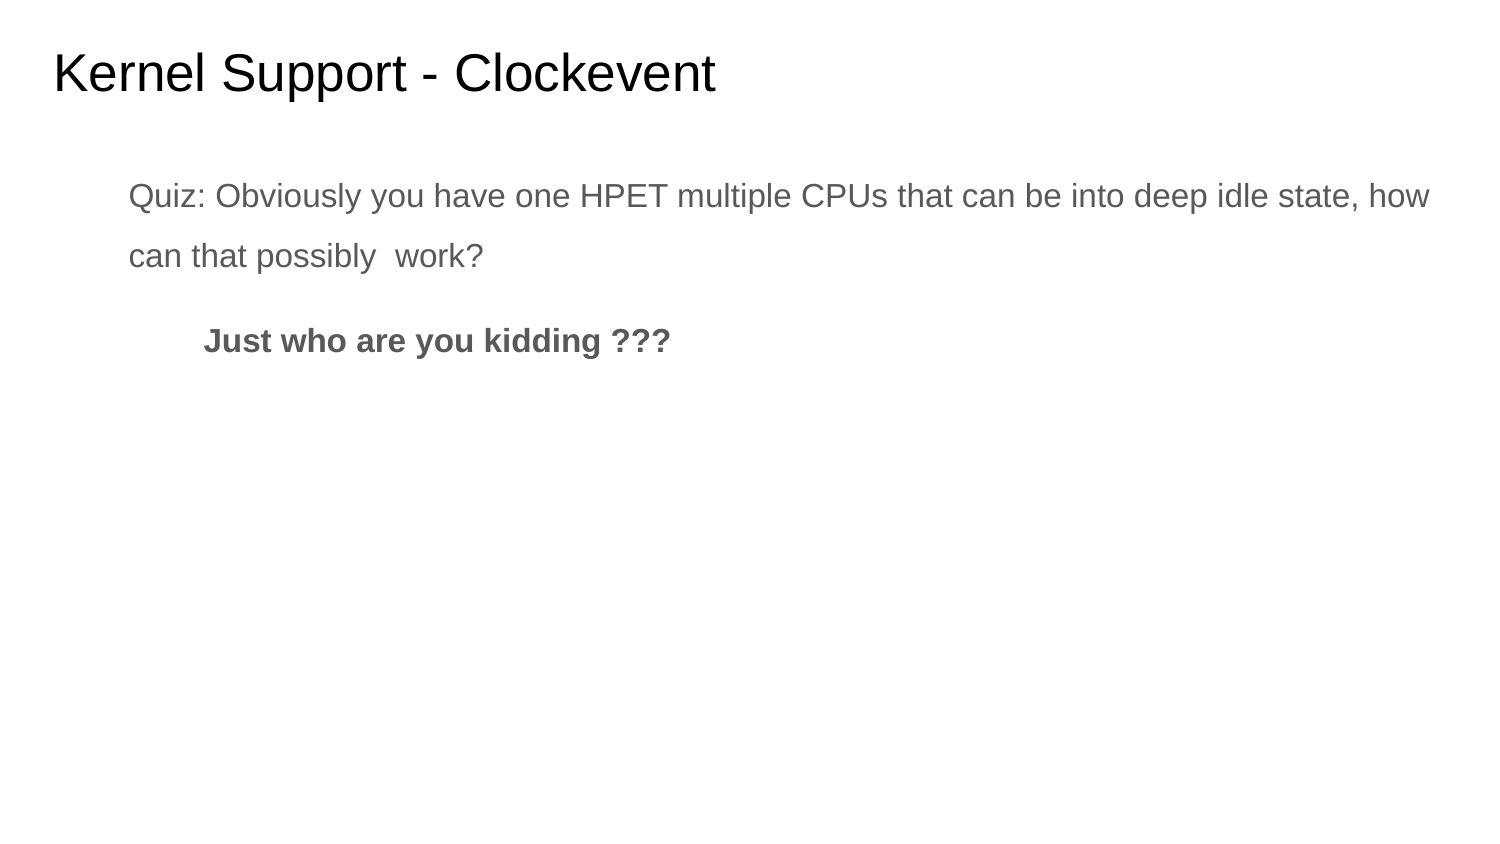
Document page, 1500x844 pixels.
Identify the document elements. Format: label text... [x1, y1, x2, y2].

title Kernel Support - Clockevent [38, 23, 1437, 117]
list Quiz: Obviously you have one HPET multiple CPUs that can be into deep idle state, how can that possibly work? Just who are you kidding ??? [38, 139, 1483, 700]
